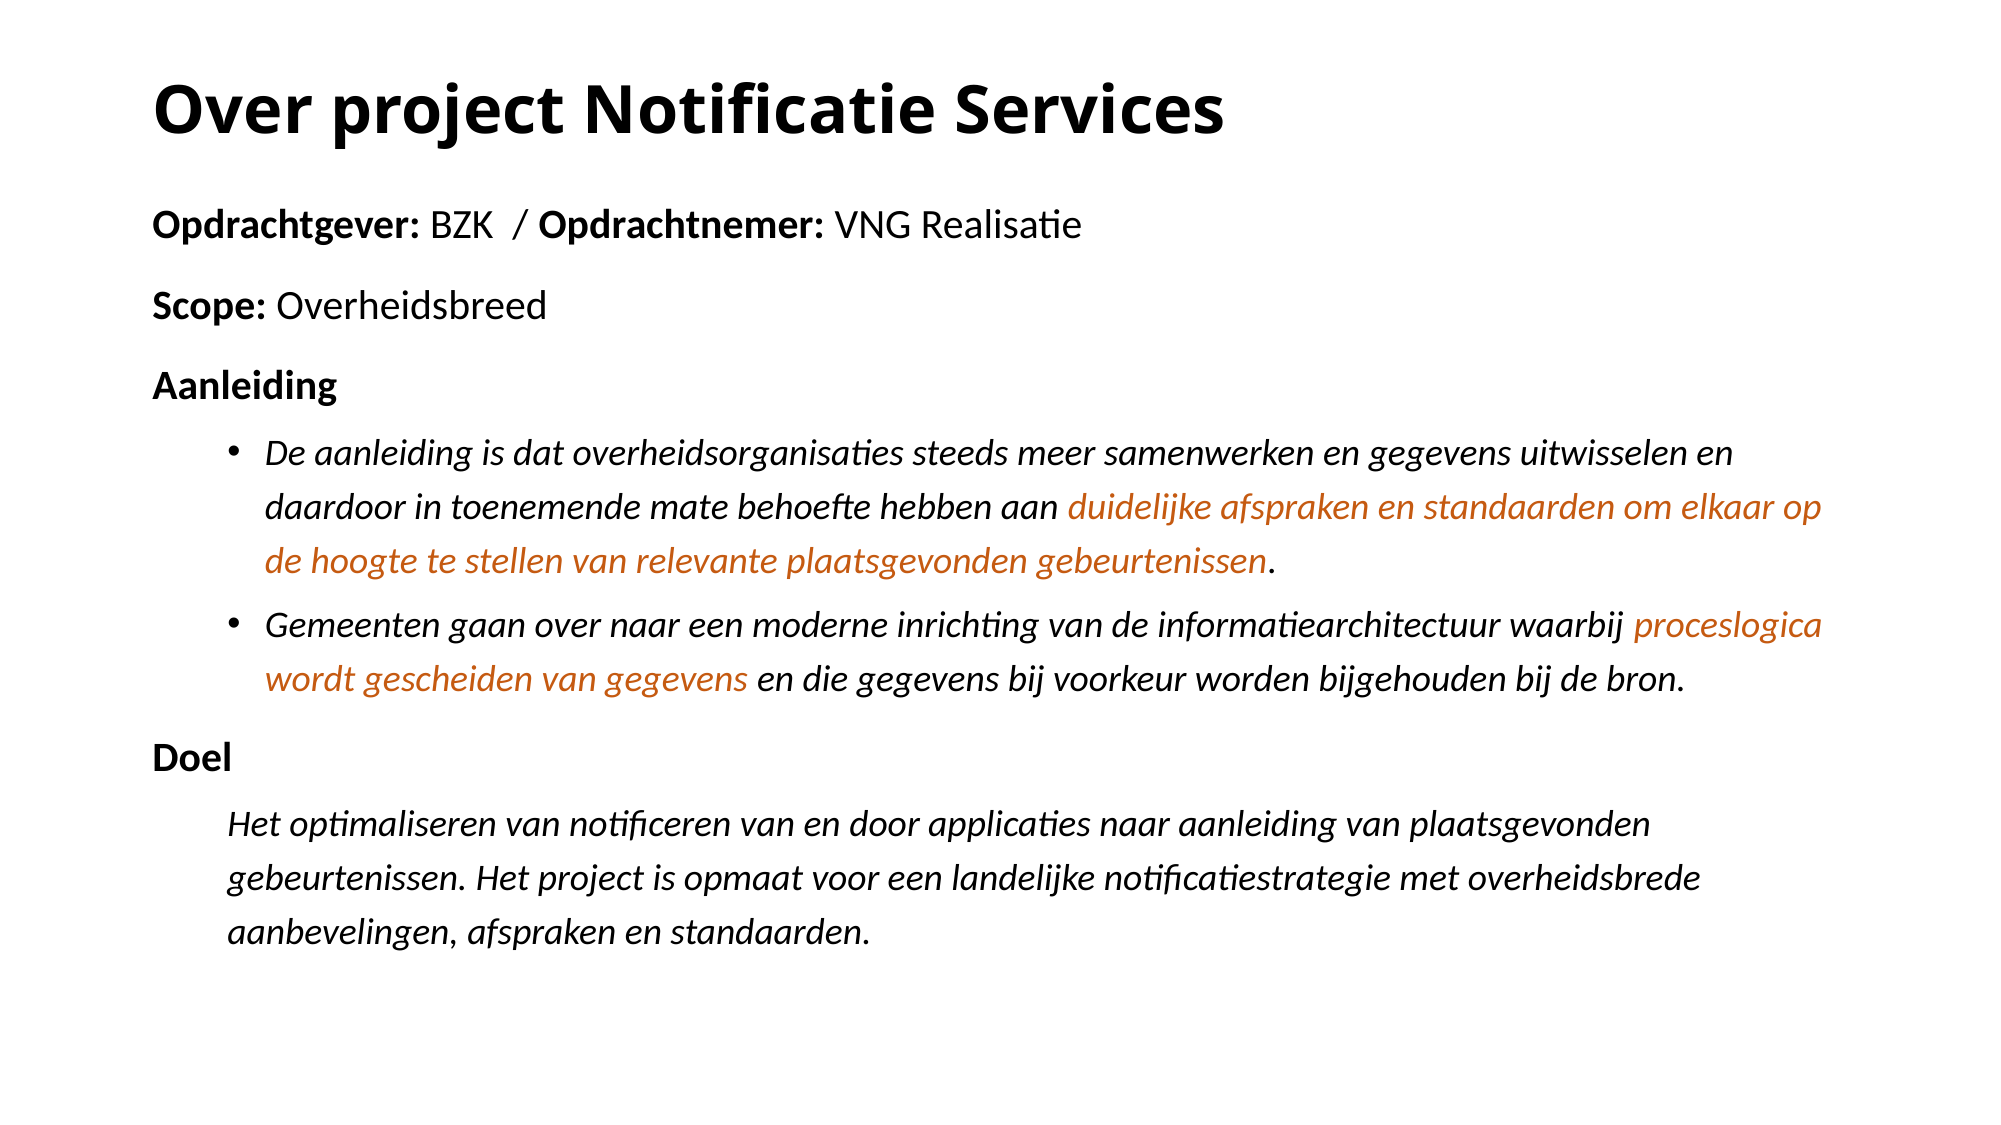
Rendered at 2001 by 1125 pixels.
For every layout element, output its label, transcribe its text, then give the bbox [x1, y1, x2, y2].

title Over project Notificatie Services [137, 59, 1863, 164]
list Opdrachtgever: BZK / Opdrachtnemer: VNG Realisatie Scope: Overheidsbreed Aanleiding De aanleiding is dat overheidsorganisaties steeds meer samenwerken en gegevens uitwisselen en daardoor in toenemende mate behoefte hebben aan duidelijke afspraken en standaarden om elkaar op de hoogte te stellen van relevante plaatsgevonden gebeurtenissen. Gemeenten gaan over naar een moderne inrichting van de informatiearchitectuur waarbij proceslogica wordt gescheiden van gegevens en die gegevens bij voorkeur worden bijgehouden bij de bron. Doel Het optimaliseren van notificeren van en door applicaties naar aanleiding van plaatsgevonden gebeurtenissen. Het project is opmaat voor een landelijke notificatiestrategie met overheidsbrede aanbevelingen, afspraken en standaarden. [137, 178, 1863, 1014]
